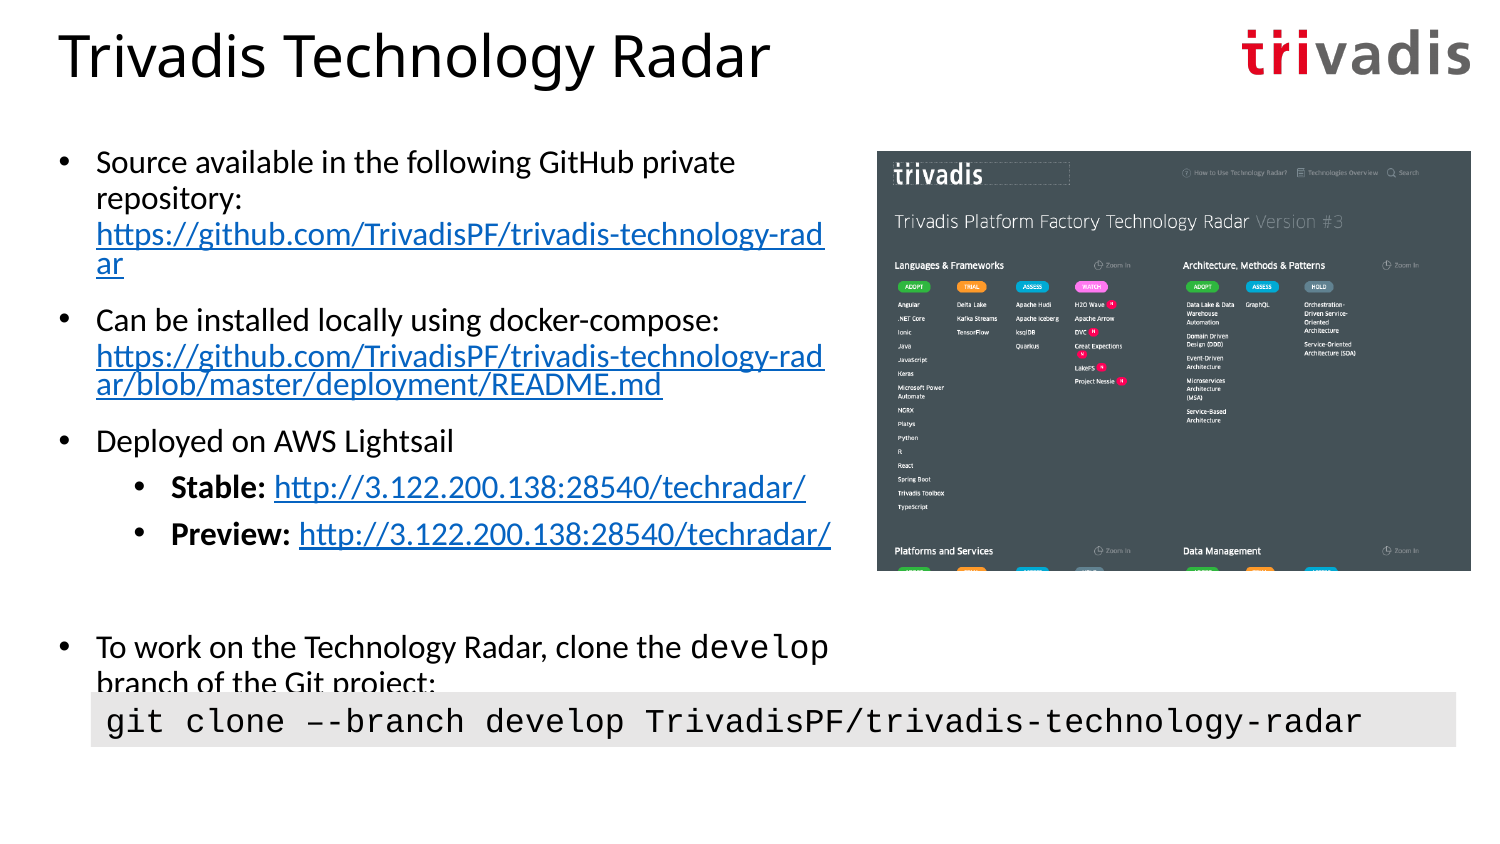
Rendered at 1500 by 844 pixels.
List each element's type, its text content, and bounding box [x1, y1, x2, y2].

picture [1242, 29, 1470, 75]
text_box git clone –-branch develop TrivadisPF/trivadis-technology-radar [90, 692, 1457, 747]
list Source available in the following GitHub private repository: https://github.com/TrivadisPF/trivadis-technology-radar Can be installed locally using docker-compose: https://github.com/TrivadisPF/trivadis-technology-radar/blob/master/deployment/README.md Deployed on AWS Lightsail Stable: http://3.122.200.138:28540/techradar/ Preview: http://3.122.200.138:28540/techradar/ To work on the Technology Radar, clone the develop branch of the Git project: [43, 137, 850, 767]
picture [877, 151, 1471, 571]
title Trivadis Technology Radar [43, 19, 1231, 117]
